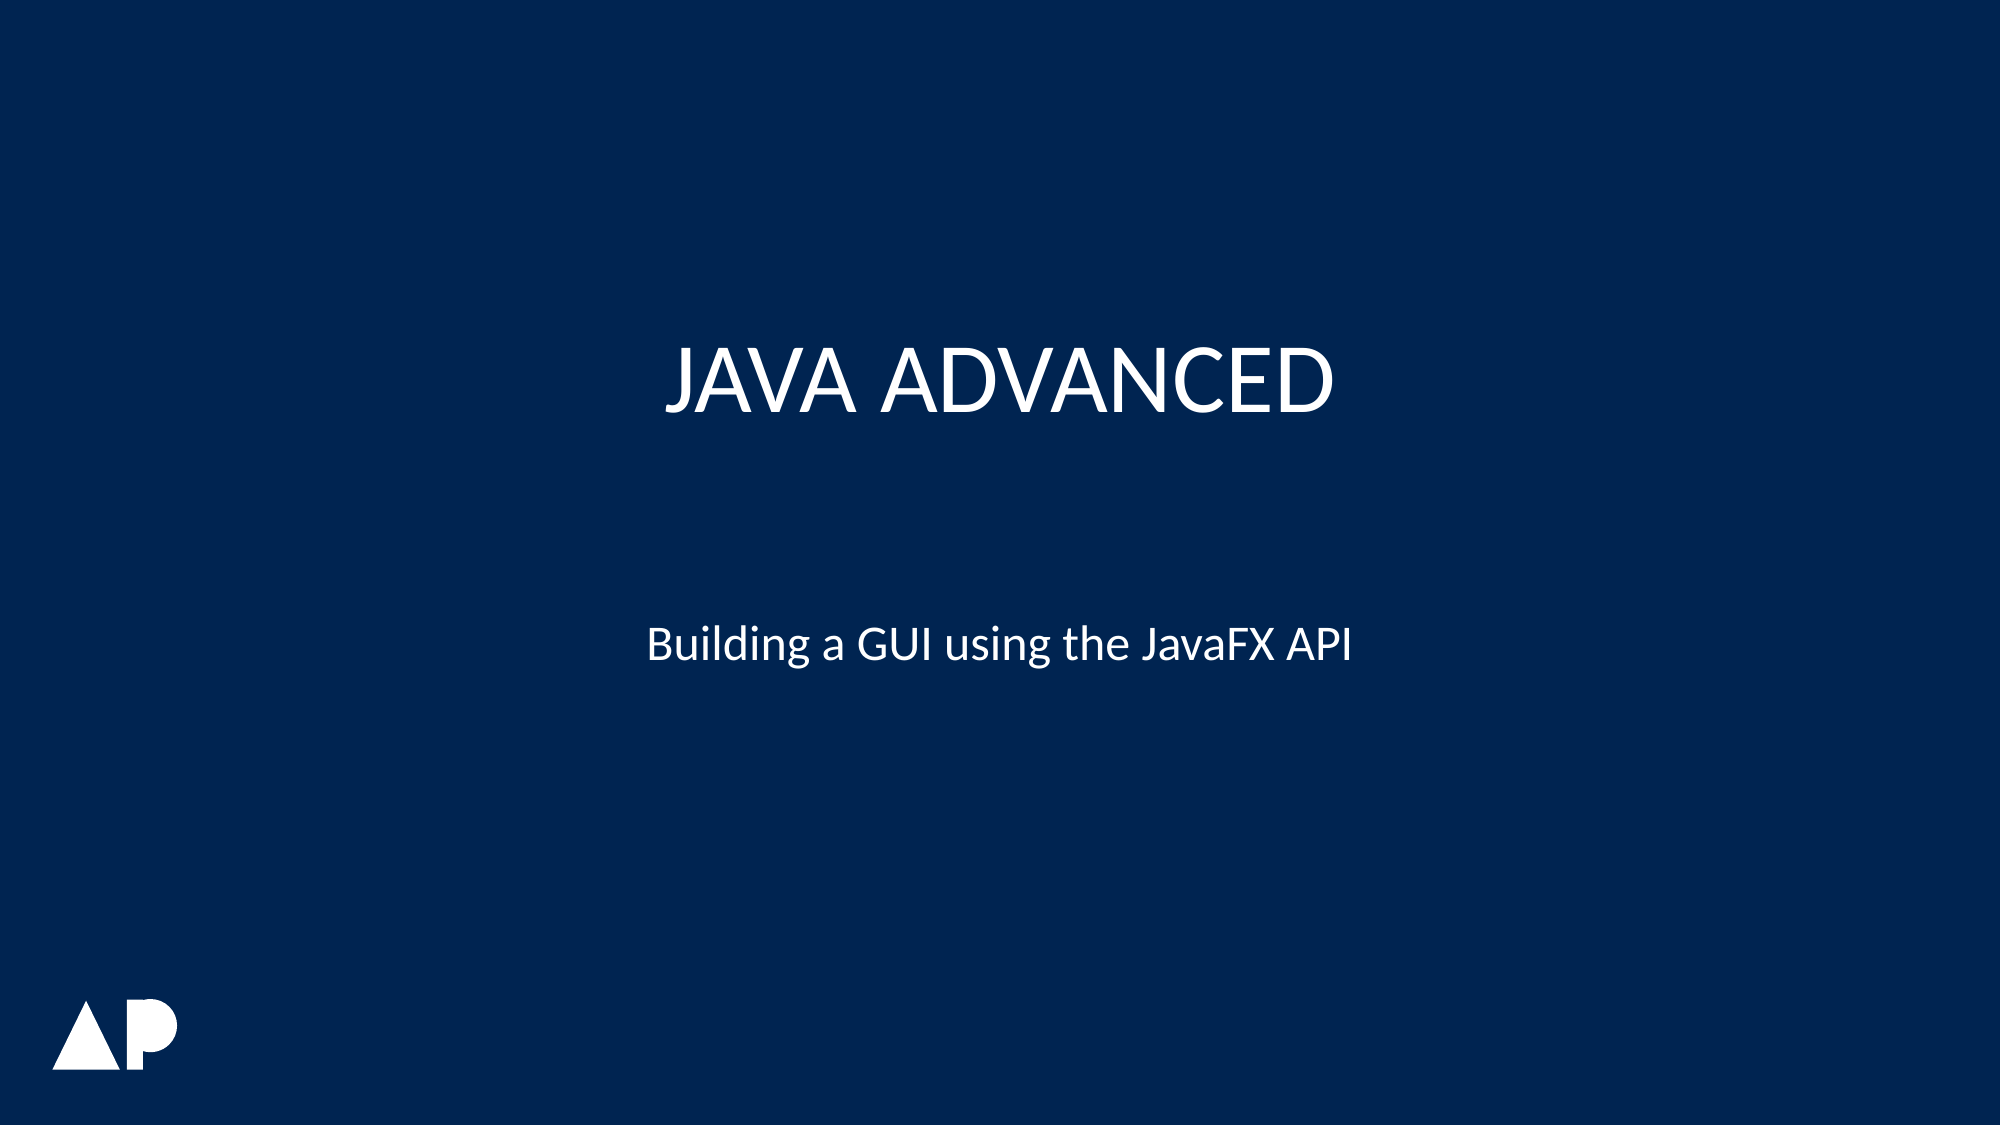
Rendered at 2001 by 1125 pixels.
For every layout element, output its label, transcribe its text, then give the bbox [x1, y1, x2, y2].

subtitle Building a GUI using the JavaFX API [261, 590, 1739, 863]
title Java advanced [261, 184, 1739, 576]
